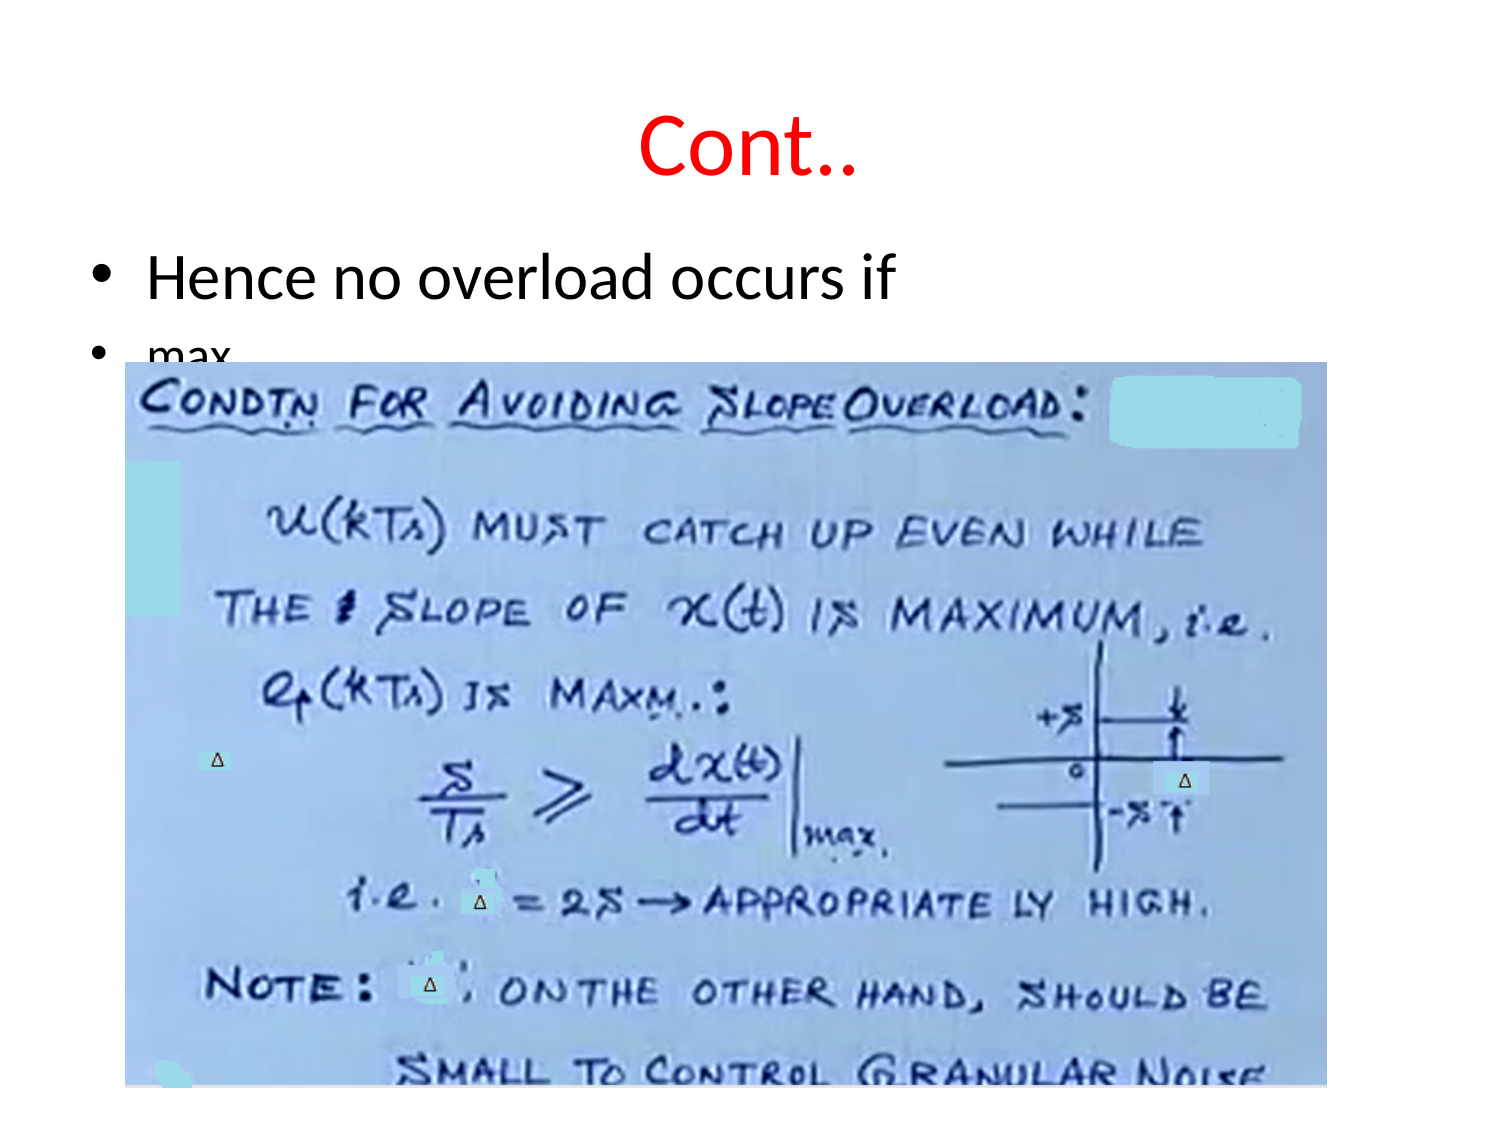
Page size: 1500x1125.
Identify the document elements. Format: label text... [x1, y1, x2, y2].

title Cont.. [75, 45, 1425, 233]
picture [124, 362, 1327, 1088]
